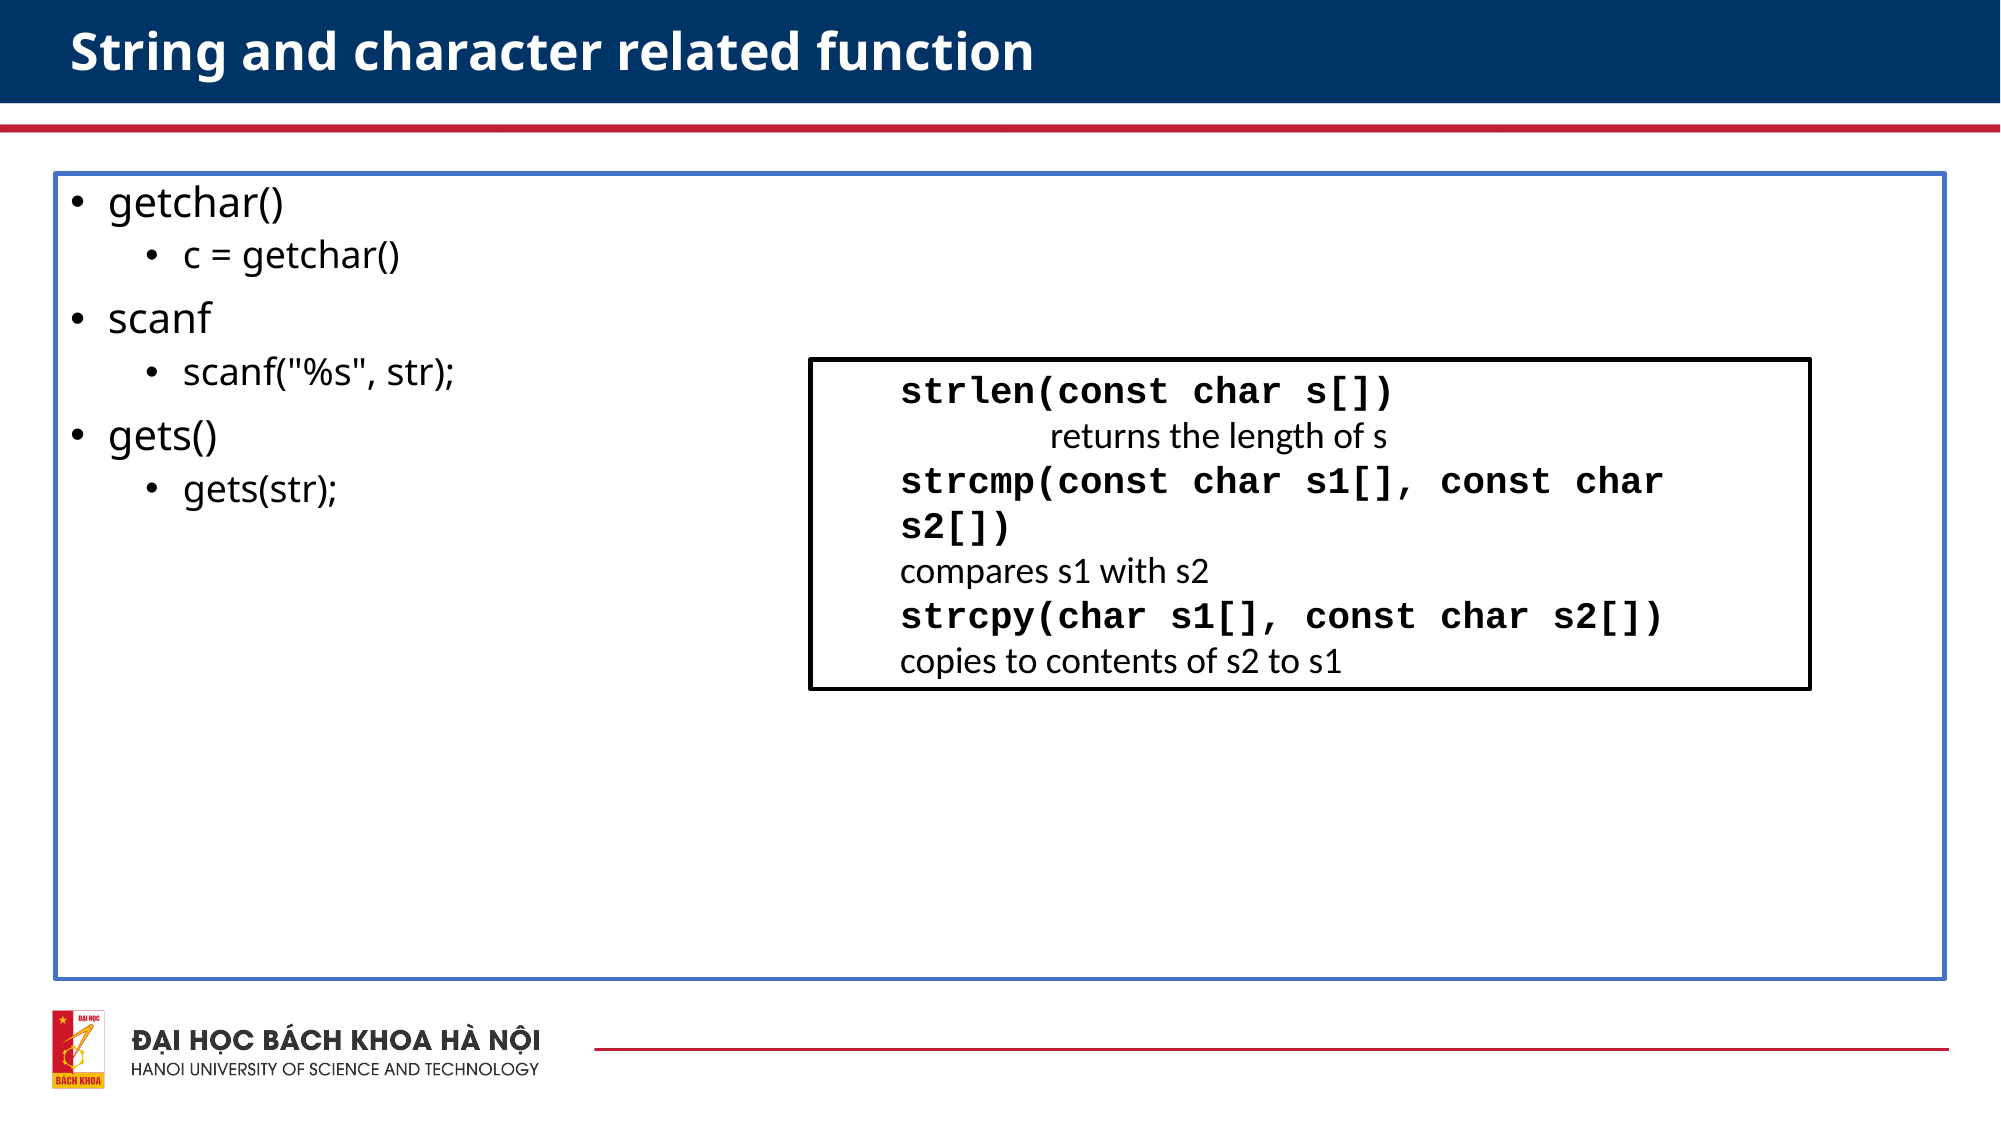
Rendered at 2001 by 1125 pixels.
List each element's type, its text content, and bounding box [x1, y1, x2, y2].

title String and character related function [55, 18, 1945, 90]
list getchar() c = getchar() scanf scanf("%s", str); gets() gets(str); [55, 173, 1945, 979]
text_box strlen(const char s[]) returns the length of s strcmp(const char s1[], const char s2[]) compares s1 with s2 strcpy(char s1[], const char s2[]) copies to contents of s2 to s1 [810, 359, 1811, 689]
picture [0, 0, 2001, 1125]
